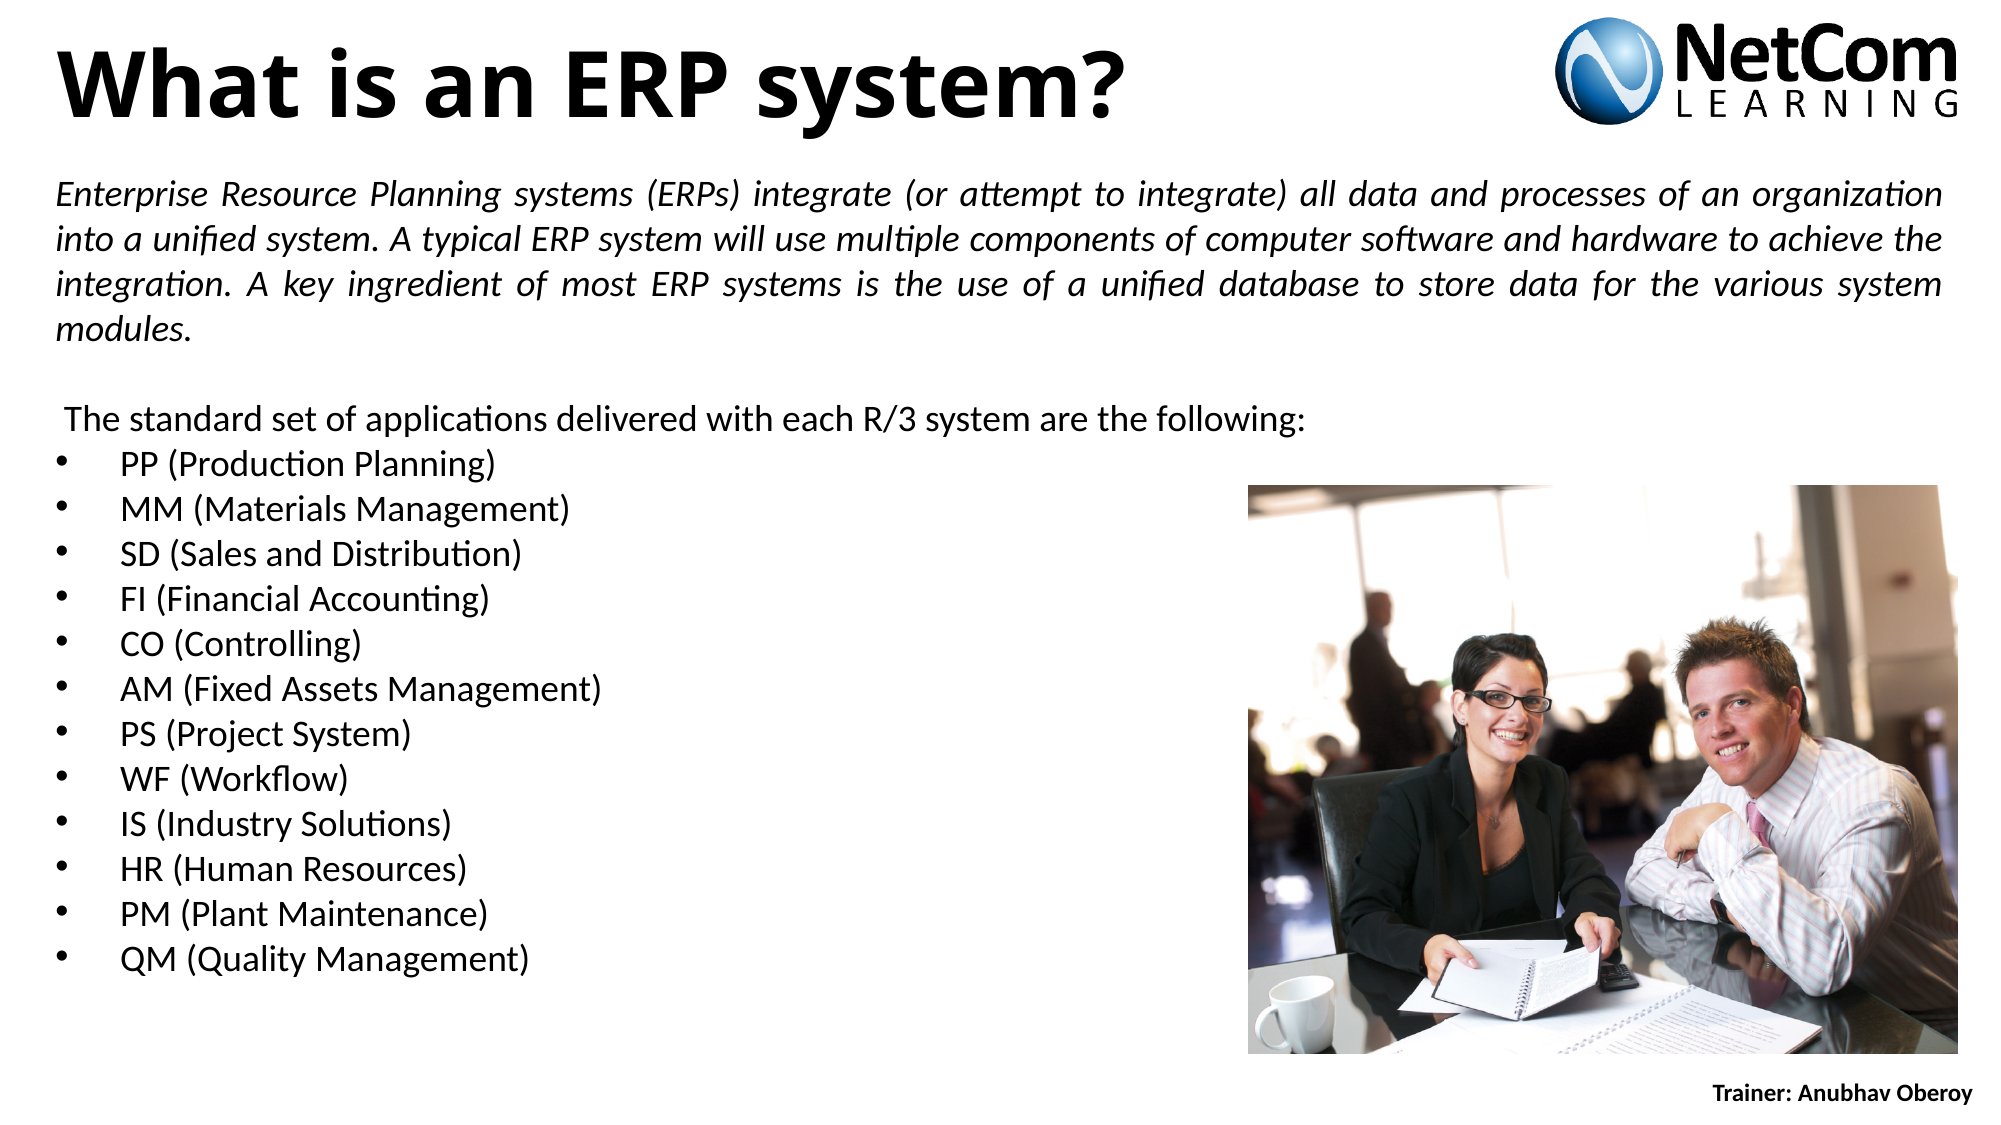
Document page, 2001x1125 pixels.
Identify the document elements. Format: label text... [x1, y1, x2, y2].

picture [1555, 17, 1958, 125]
picture [1248, 485, 1958, 1054]
text_box What is an ERP system? [42, 30, 1896, 148]
footer Trainer: Anubhav Oberoy [1660, 1074, 2000, 1108]
text_box Enterprise Resource Planning systems (ERPs) integrate (or attempt to integrate) all data and processes of an organization into a unified system. A typical ERP system will use multiple components of computer software and hardware to achieve the integration. A key ingredient of most ERP systems is the use of a unified database to store data for the various system modules. The standard set of applications delivered with each R/3 system are the following: PP (Production Planning) MM (Materials Management) SD (Sales and Distribution) FI (Financial Accounting) CO (Controlling) AM (Fixed Assets Management) PS (Project System) WF (Workflow) IS (Industry Solutions) HR (Human Resources) PM (Plant Maintenance) QM (Quality Management) [40, 161, 1960, 1031]
